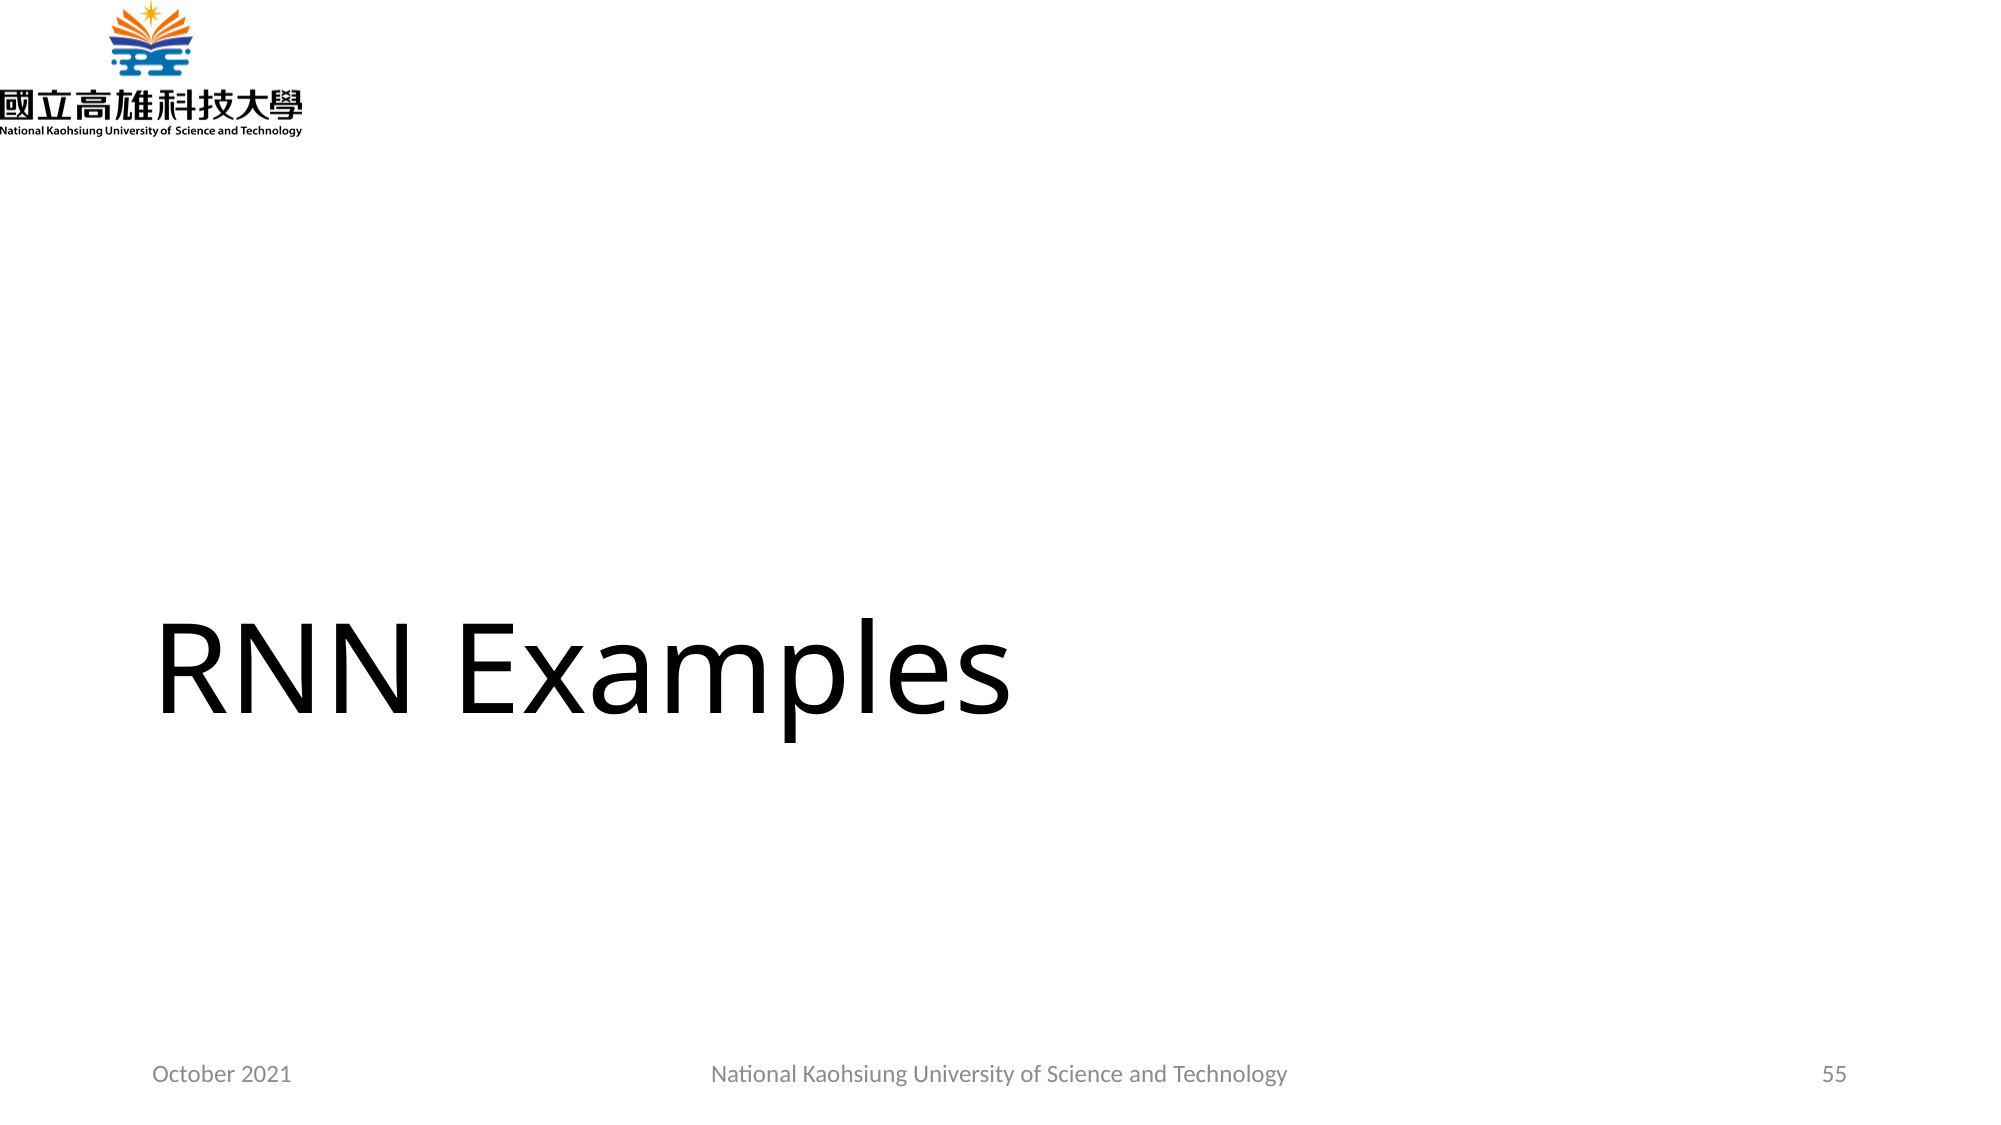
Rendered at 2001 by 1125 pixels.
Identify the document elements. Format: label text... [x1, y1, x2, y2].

footer National Kaohsiung University of Science and Technology [662, 1042, 1338, 1103]
title RNN Examples [136, 280, 1862, 749]
picture [0, 0, 302, 137]
slide_number 55 [1412, 1042, 1863, 1103]
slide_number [137, 1042, 588, 1103]
